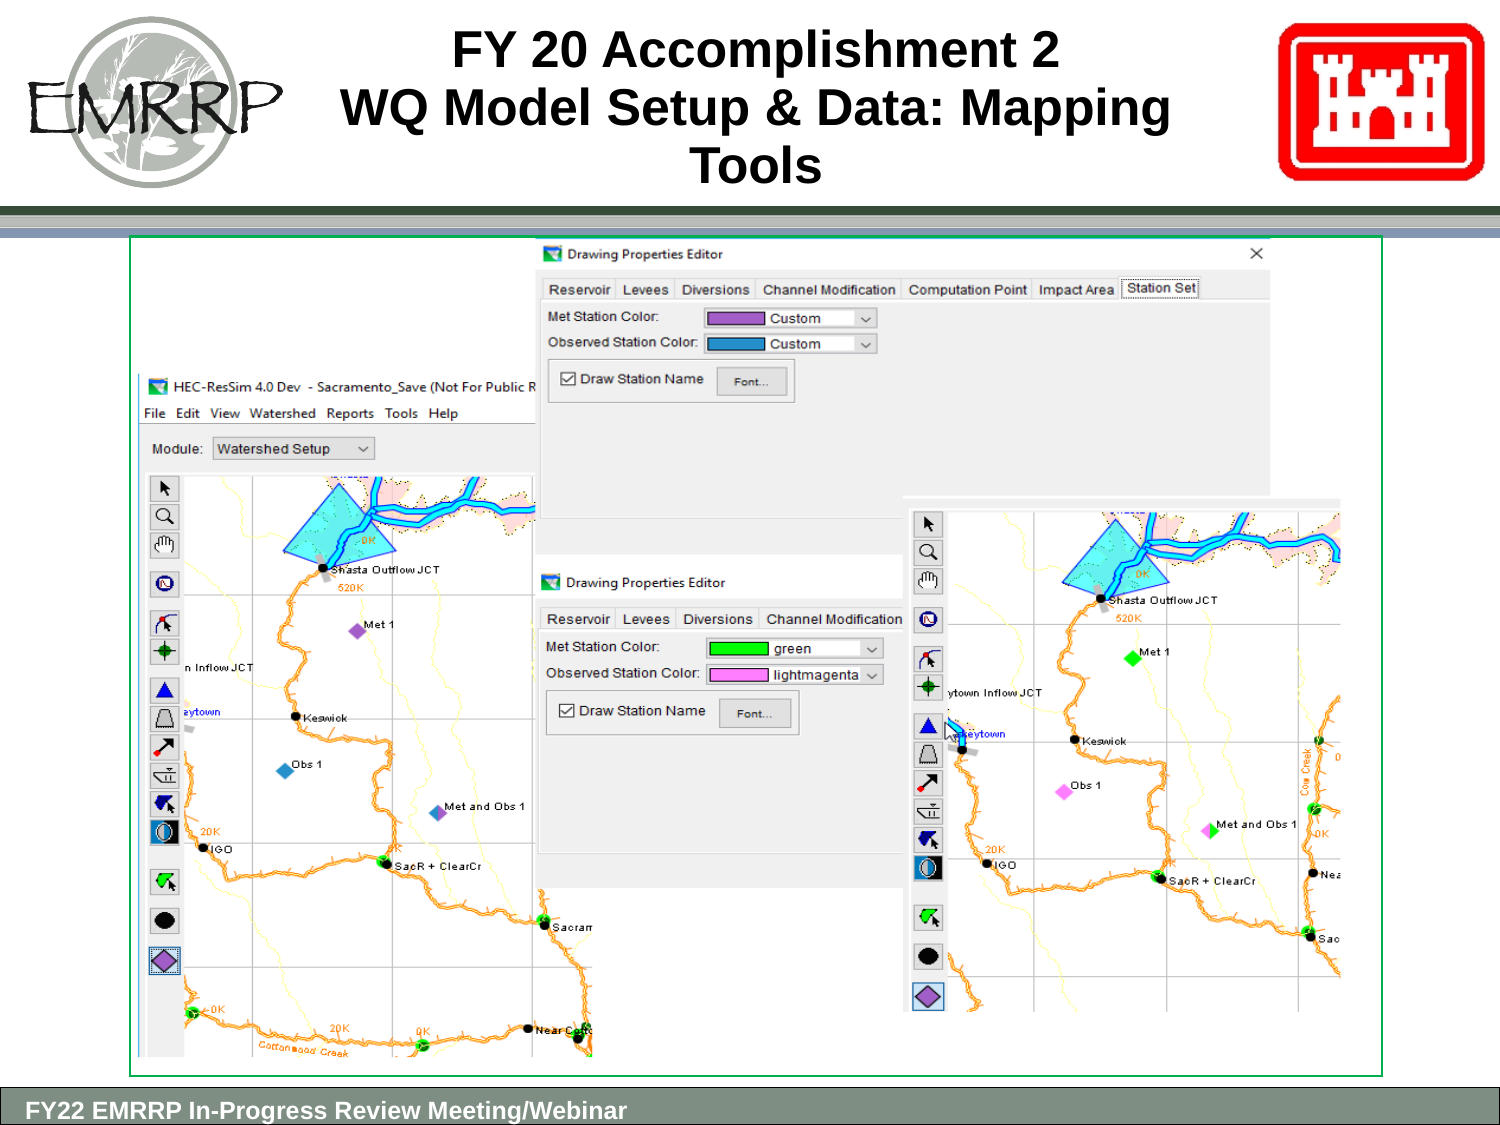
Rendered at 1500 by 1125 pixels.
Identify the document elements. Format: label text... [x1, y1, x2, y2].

title FY 20 Accomplishment 2 WQ Model Setup & Data: Mapping Tools [274, 12, 1238, 204]
picture [0, 206, 1500, 238]
picture [1275, 21, 1488, 183]
picture [24, 12, 274, 191]
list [131, 237, 1382, 1076]
